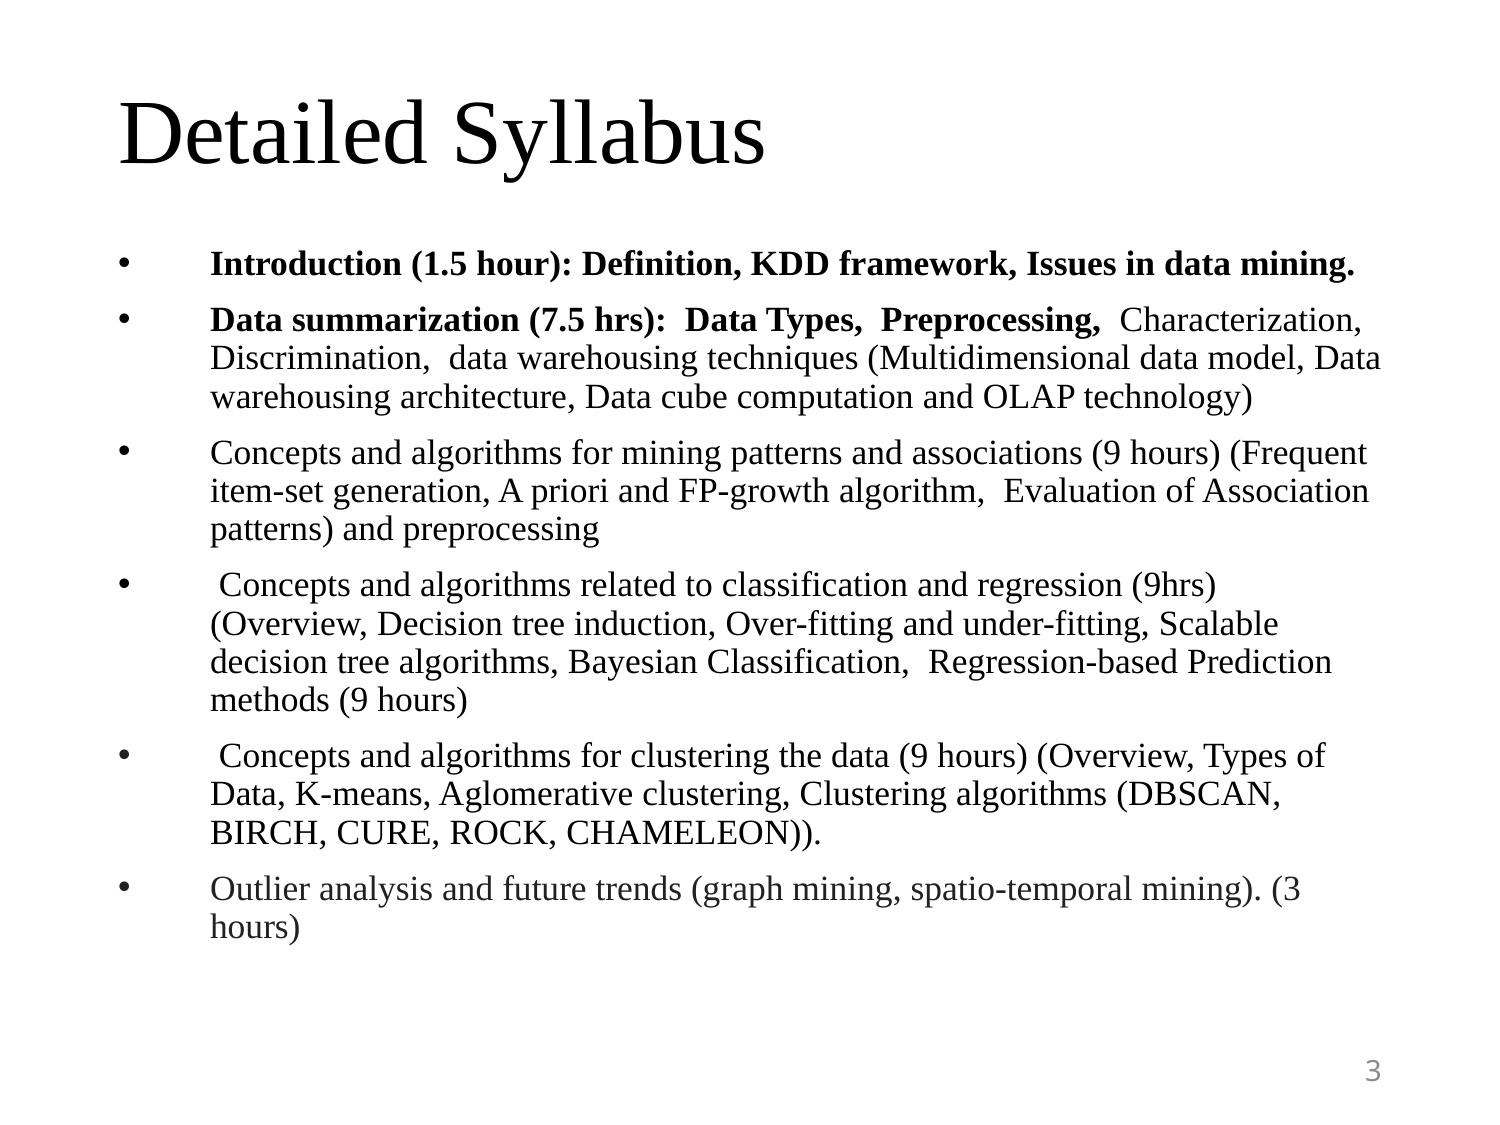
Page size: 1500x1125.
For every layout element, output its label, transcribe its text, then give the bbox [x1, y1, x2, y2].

list Introduction (1.5 hour): Definition, KDD framework, Issues in data mining. Data summarization (7.5 hrs): Data Types, Preprocessing, Characterization, Discrimination, data warehousing techniques (Multidimensional data model, Data warehousing architecture, Data cube computation and OLAP technology) Concepts and algorithms for mining patterns and associations (9 hours) (Frequent item-set generation, A priori and FP-growth algorithm, Evaluation of Association patterns) and preprocessing Concepts and algorithms related to classification and regression (9hrs) (Overview, Decision tree induction, Over-fitting and under-fitting, Scalable decision tree algorithms, Bayesian Classification, Regression-based Prediction methods (9 hours) Concepts and algorithms for clustering the data (9 hours) (Overview, Types of Data, K-means, Aglomerative clustering, Clustering algorithms (DBSCAN, BIRCH, CURE, ROCK, CHAMELEON)). Outlier analysis and future trends (graph mining, spatio-temporal mining). (3 hours) [103, 237, 1397, 1014]
slide_number 3 [1059, 1042, 1397, 1103]
title Detailed Syllabus [103, 59, 1397, 209]
